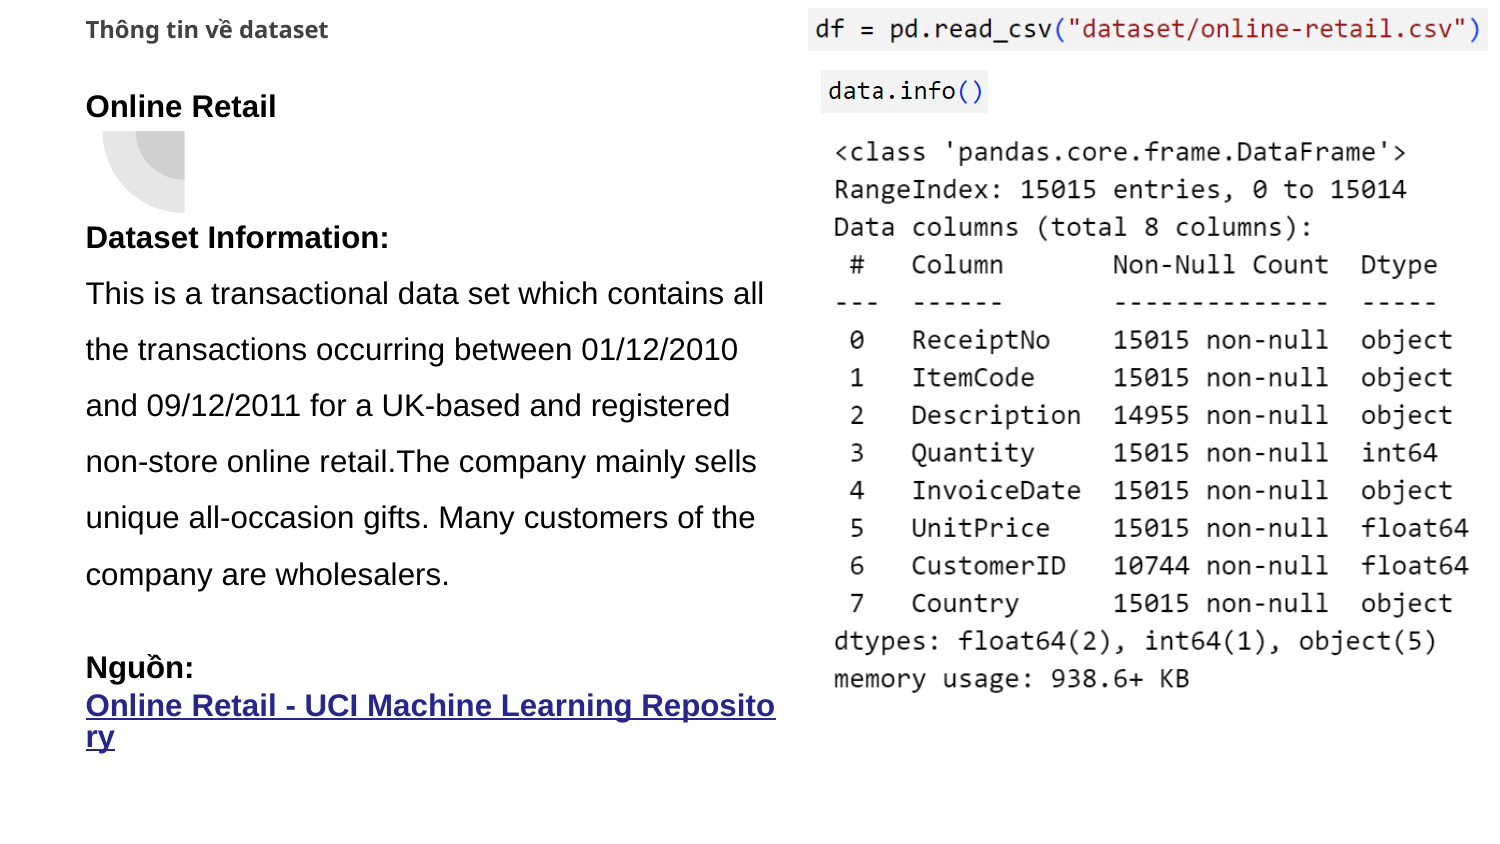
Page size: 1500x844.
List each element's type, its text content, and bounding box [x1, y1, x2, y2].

picture [808, 8, 1488, 51]
title Thông tin về dataset [70, 0, 469, 59]
picture [821, 137, 1476, 696]
picture [821, 70, 988, 114]
title Online Retail Dataset Information: This is a transactional data set which contains all the transactions occurring between 01/12/2010 and 09/12/2011 for a UK-based and registered non-store online retail.The company mainly sells unique all-occasion gifts. Many customers of the company are wholesalers. Nguồn: Online Retail - UCI Machine Learning Repository [70, 70, 797, 773]
